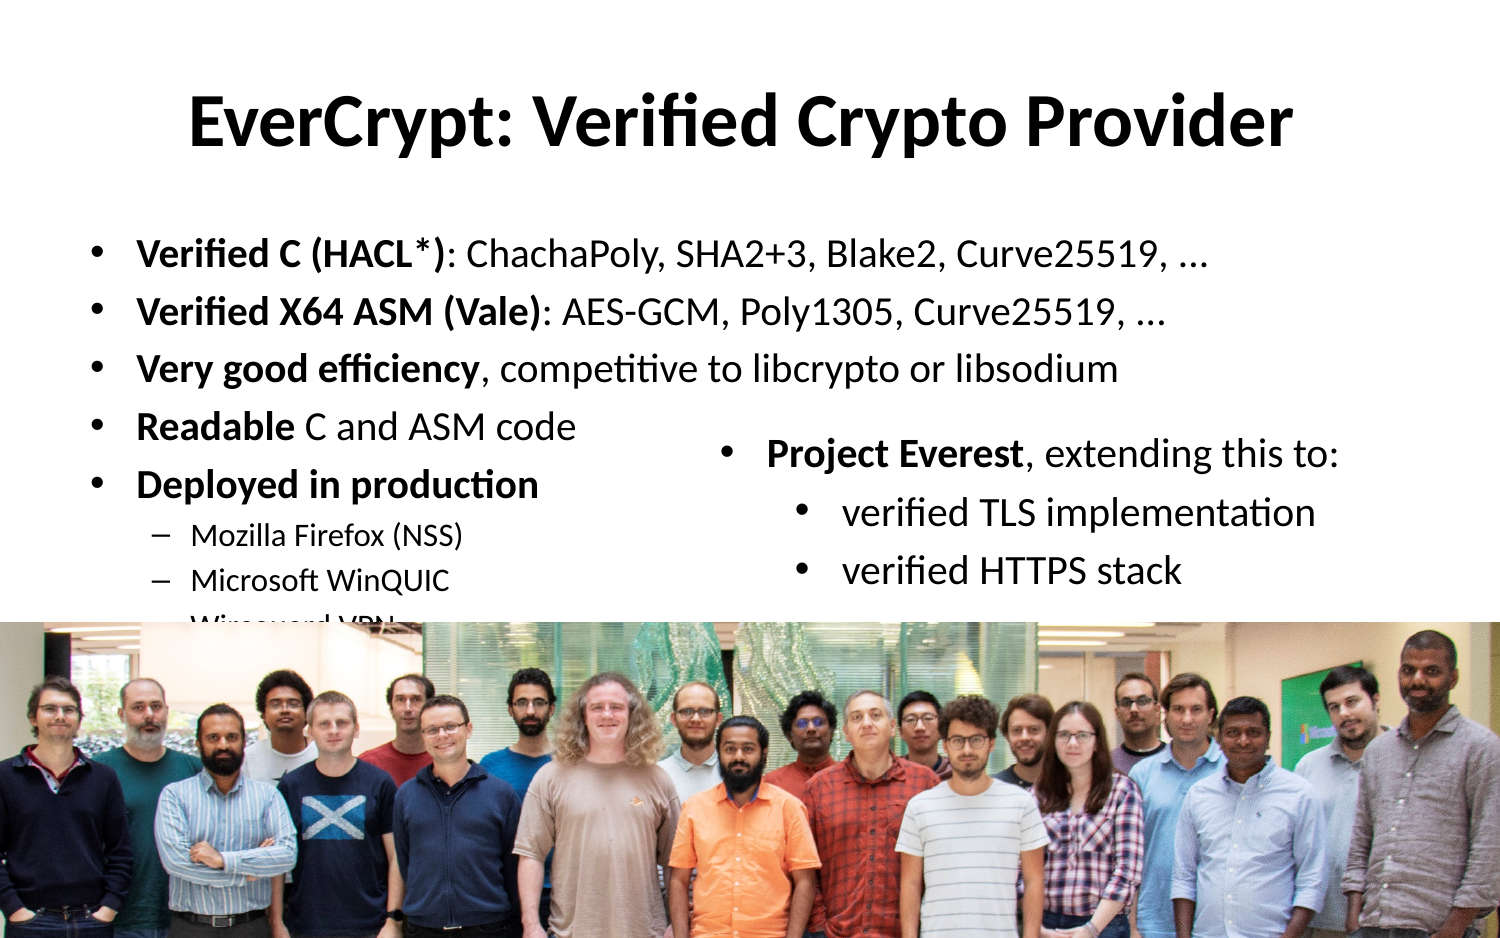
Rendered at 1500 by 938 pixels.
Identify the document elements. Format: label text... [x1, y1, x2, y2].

picture [0, 622, 1500, 938]
title EverCrypt: Verified Crypto Provider [75, 37, 1425, 194]
list Verified C (HACL*): ChachaPoly, SHA2+3, Blake2, Curve25519, ... Verified X64 ASM (Vale): AES-GCM, Poly1305, Curve25519, ... Very good efficiency, competitive to libcrypto or libsodium Readable C and ASM code Deployed in production Mozilla Firefox (NSS) Microsoft WinQUIC Wireguard VPN Zinc crypto API for Linux kernel MirageOS unikernel Tezos and Concordium blockchains ... [75, 218, 1425, 620]
text_box Project Everest, extending this to: verified TLS implementation verified HTTPS stack [705, 418, 1355, 601]
